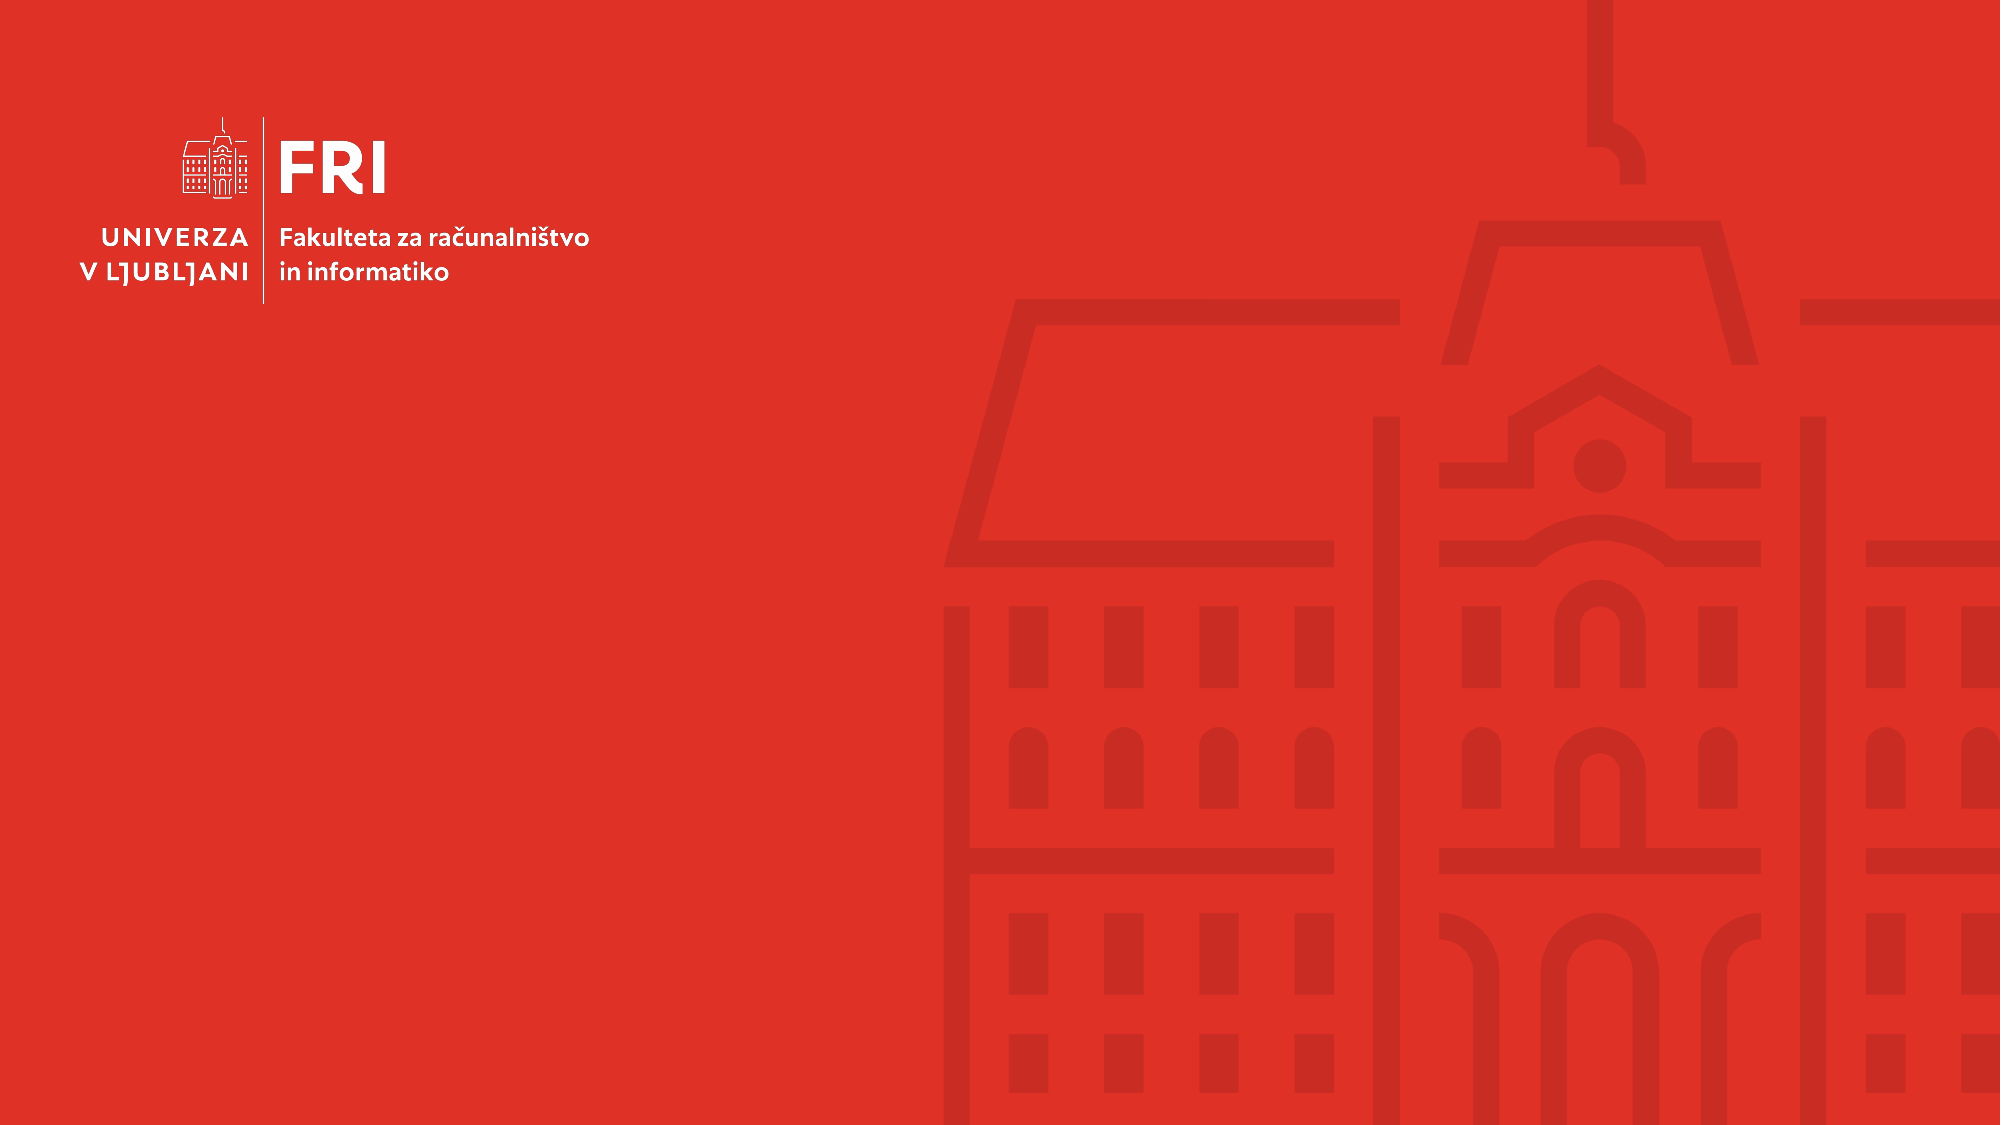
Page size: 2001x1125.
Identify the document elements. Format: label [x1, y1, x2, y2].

picture [943, 0, 2000, 1125]
picture [79, 117, 589, 304]
